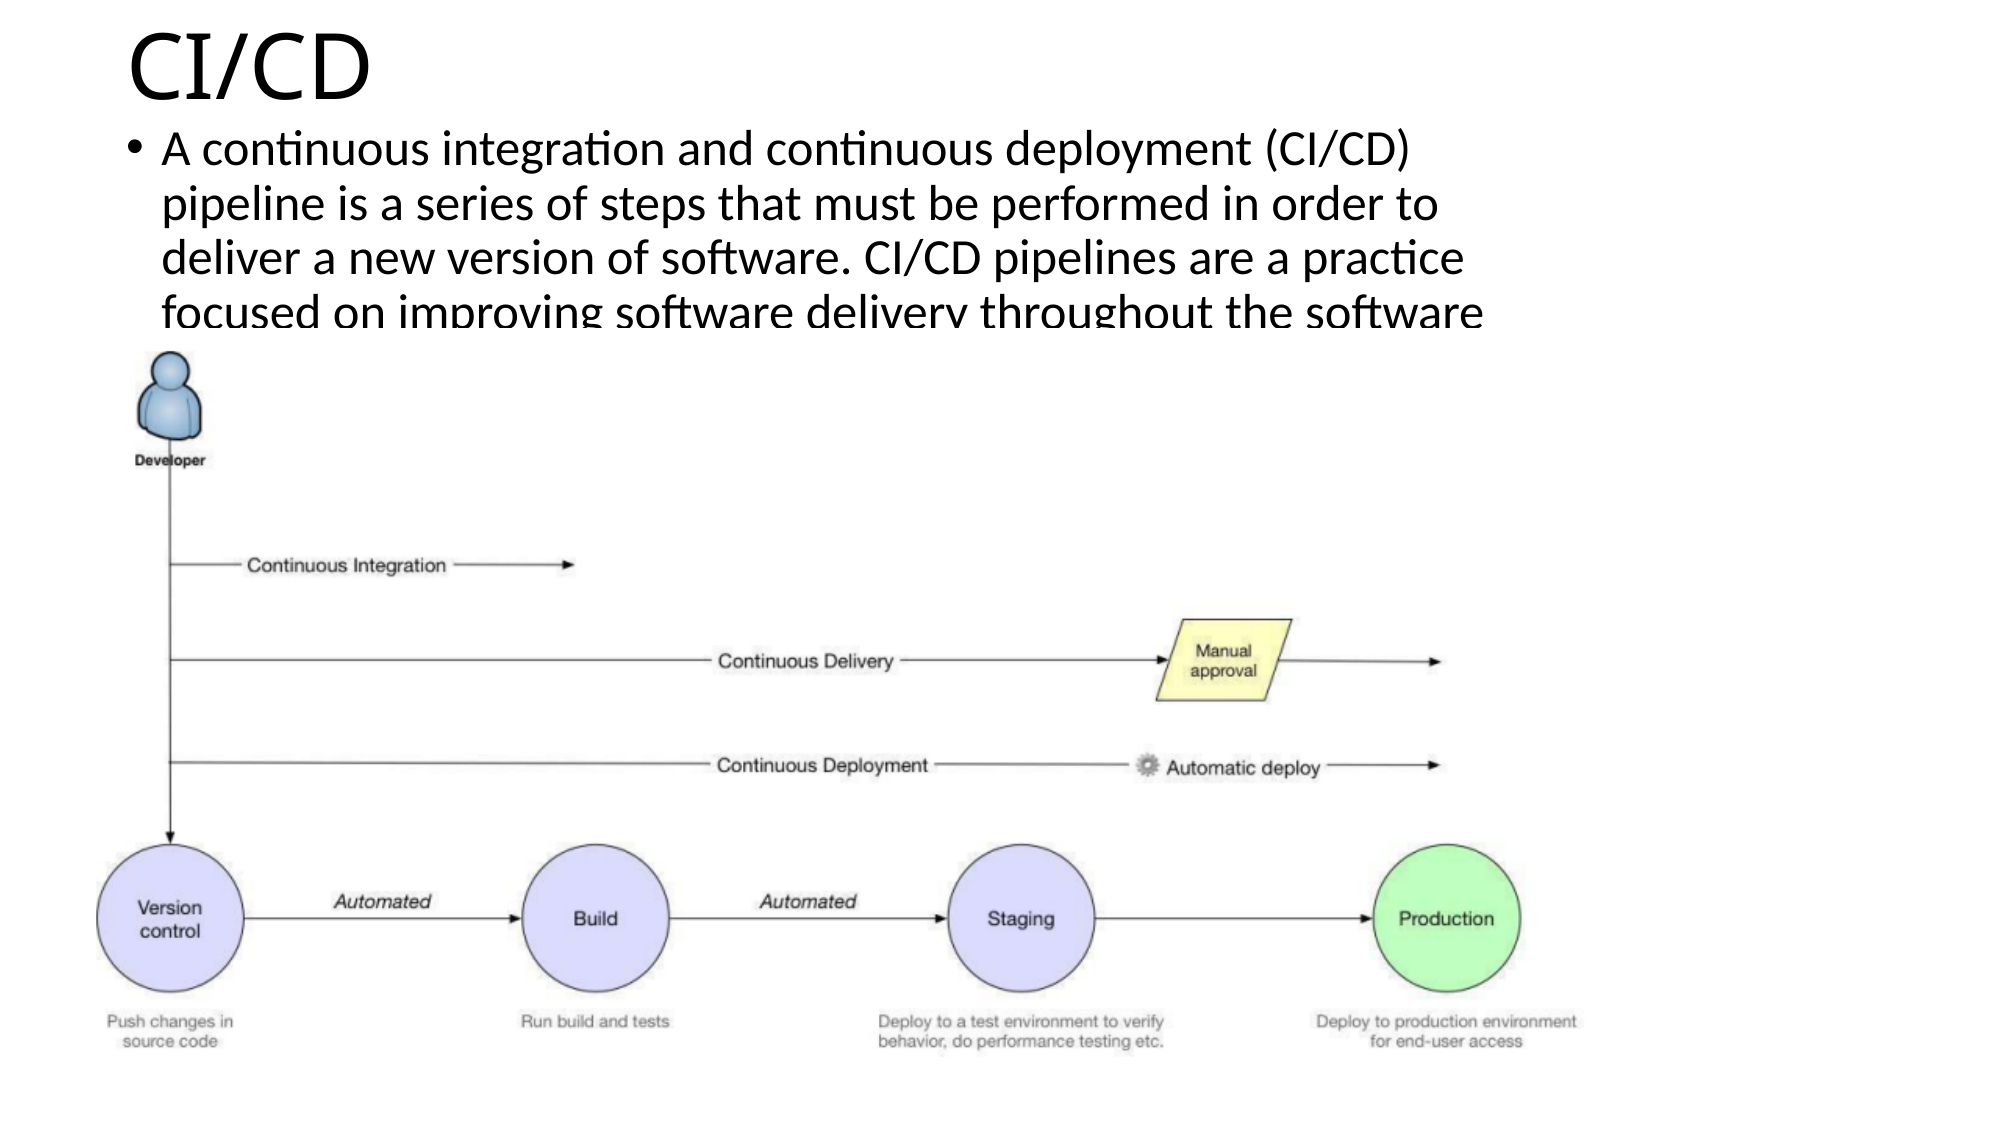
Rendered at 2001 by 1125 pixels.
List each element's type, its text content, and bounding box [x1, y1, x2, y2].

title CI/CD [111, 5, 1522, 114]
list A continuous integration and continuous deployment (CI/CD) pipeline is a series of steps that must be performed in order to deliver a new version of software. CI/CD pipelines are a practice focused on improving software delivery throughout the software development life cycle via automation [111, 114, 1522, 328]
picture [94, 328, 1614, 1107]
